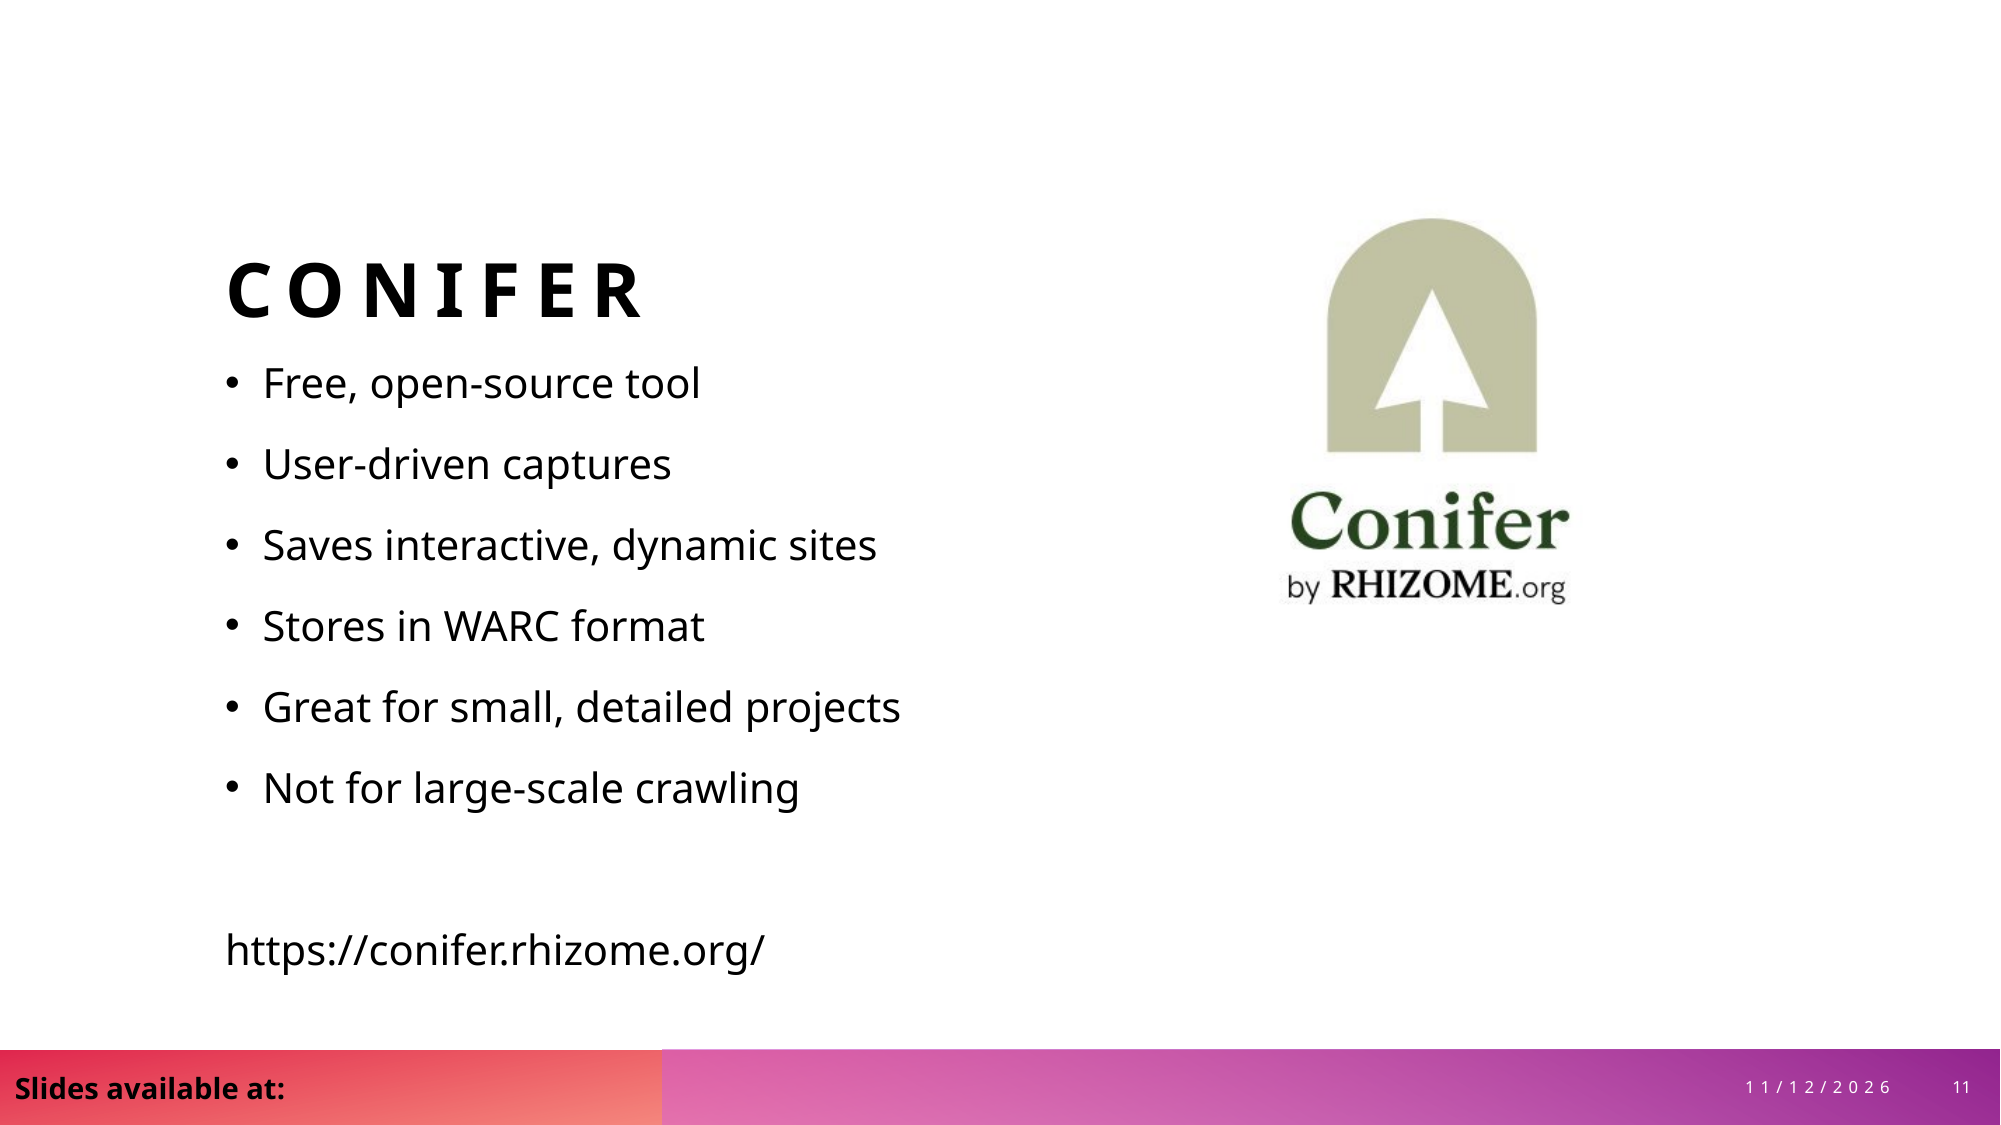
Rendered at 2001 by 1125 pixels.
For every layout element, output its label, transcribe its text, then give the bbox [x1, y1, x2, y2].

picture [1156, 154, 1704, 691]
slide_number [1297, 1051, 1905, 1125]
text_box Slides available at: [0, 1050, 675, 1125]
title Conifer [225, 130, 1905, 333]
list Free, open-source tool User-driven captures Saves interactive, dynamic sites Stores in WARC format Great for small, detailed projects Not for large-scale crawling https://conifer.rhizome.org/ [225, 346, 1905, 996]
slide_number 11 [1914, 1051, 1987, 1125]
